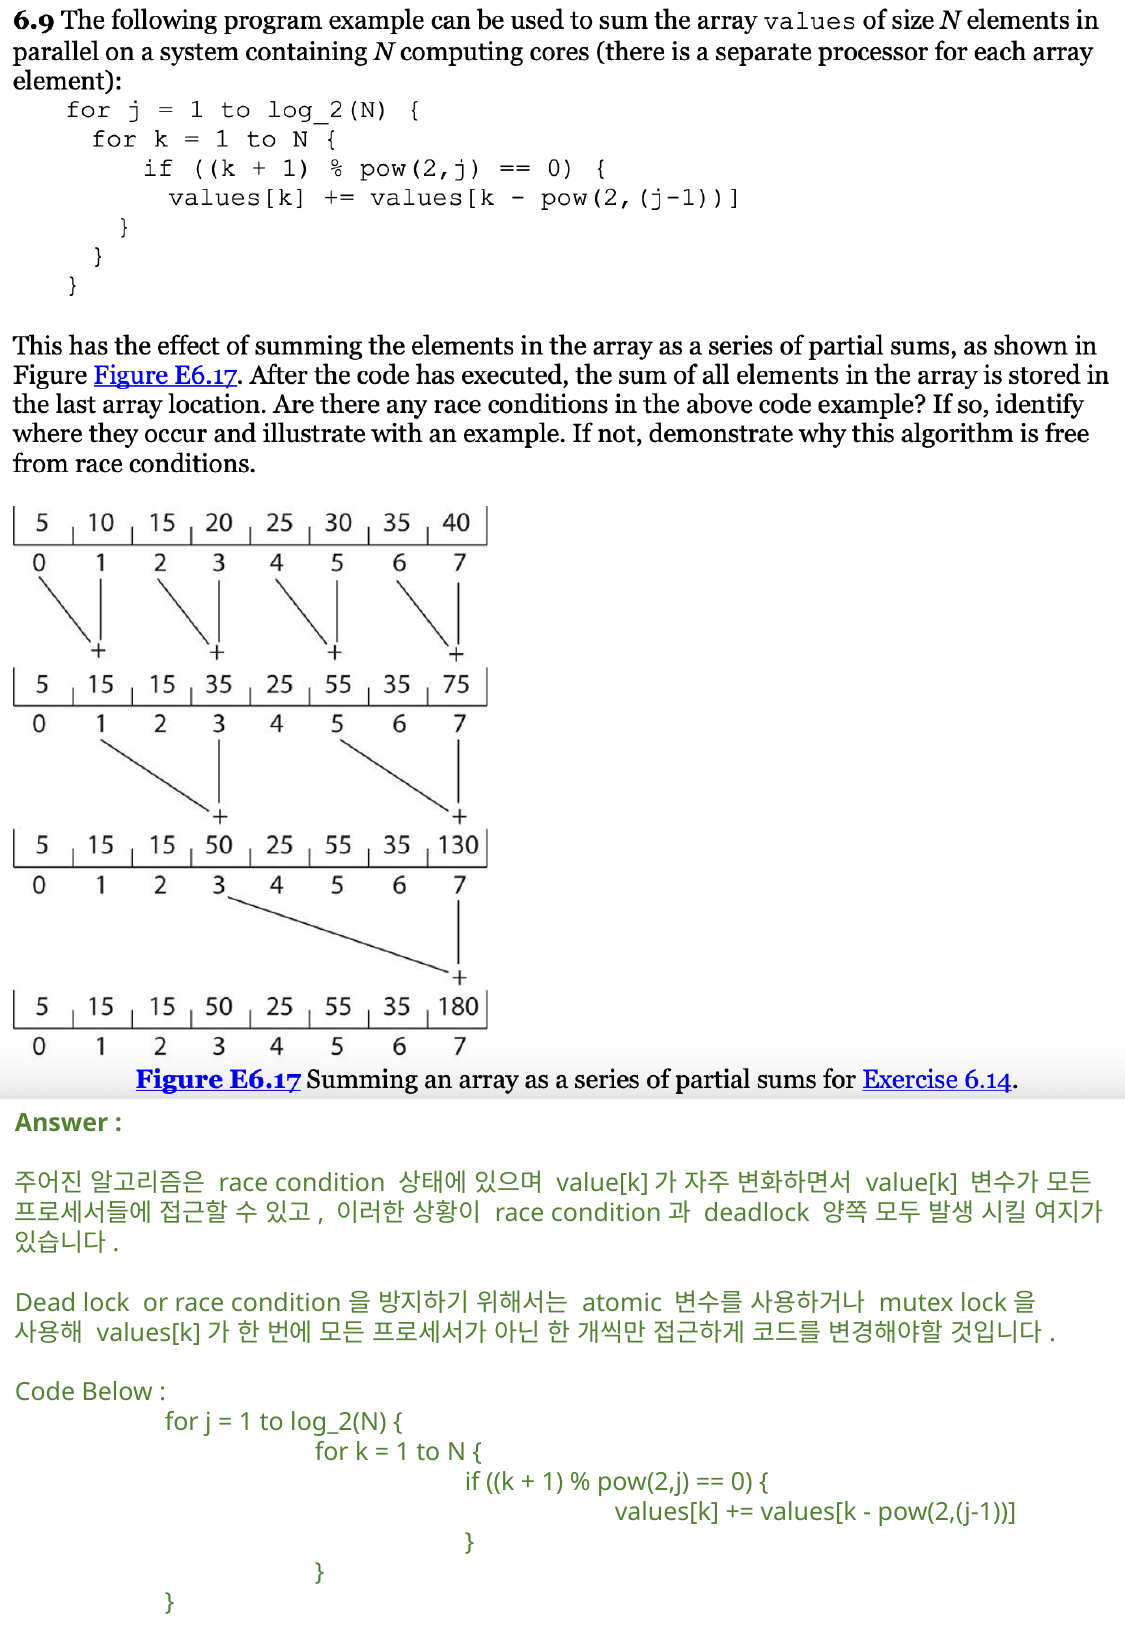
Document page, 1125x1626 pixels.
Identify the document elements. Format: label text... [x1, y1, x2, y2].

text_box Answer : 주어진 알고리즘은 race condition 상태에 있으며 value[k]가 자주 변화하면서 value[k] 변수가 모든 프로세서들에 접근할 수 있고, 이러한 상황이 race condition과 deadlock 양쪽 모두 발생 시킬 여지가 있습니다. Dead lock or race condition을 방지하기 위해서는 atomic 변수를 사용하거나 mutex lock을 사용해 values[k]가 한 번에 모든 프로세서가 아닌 한 개씩만 접근하게 코드를 변경해야할 것입니다. Code Below : for j = 1 to log_2(N) { for k = 1 to N { if ((k + 1) % pow(2,j) == 0) { values[k] += values[k - pow(2,(j-1))] } } } [0, 1099, 1125, 1623]
picture [0, 0, 1125, 1099]
